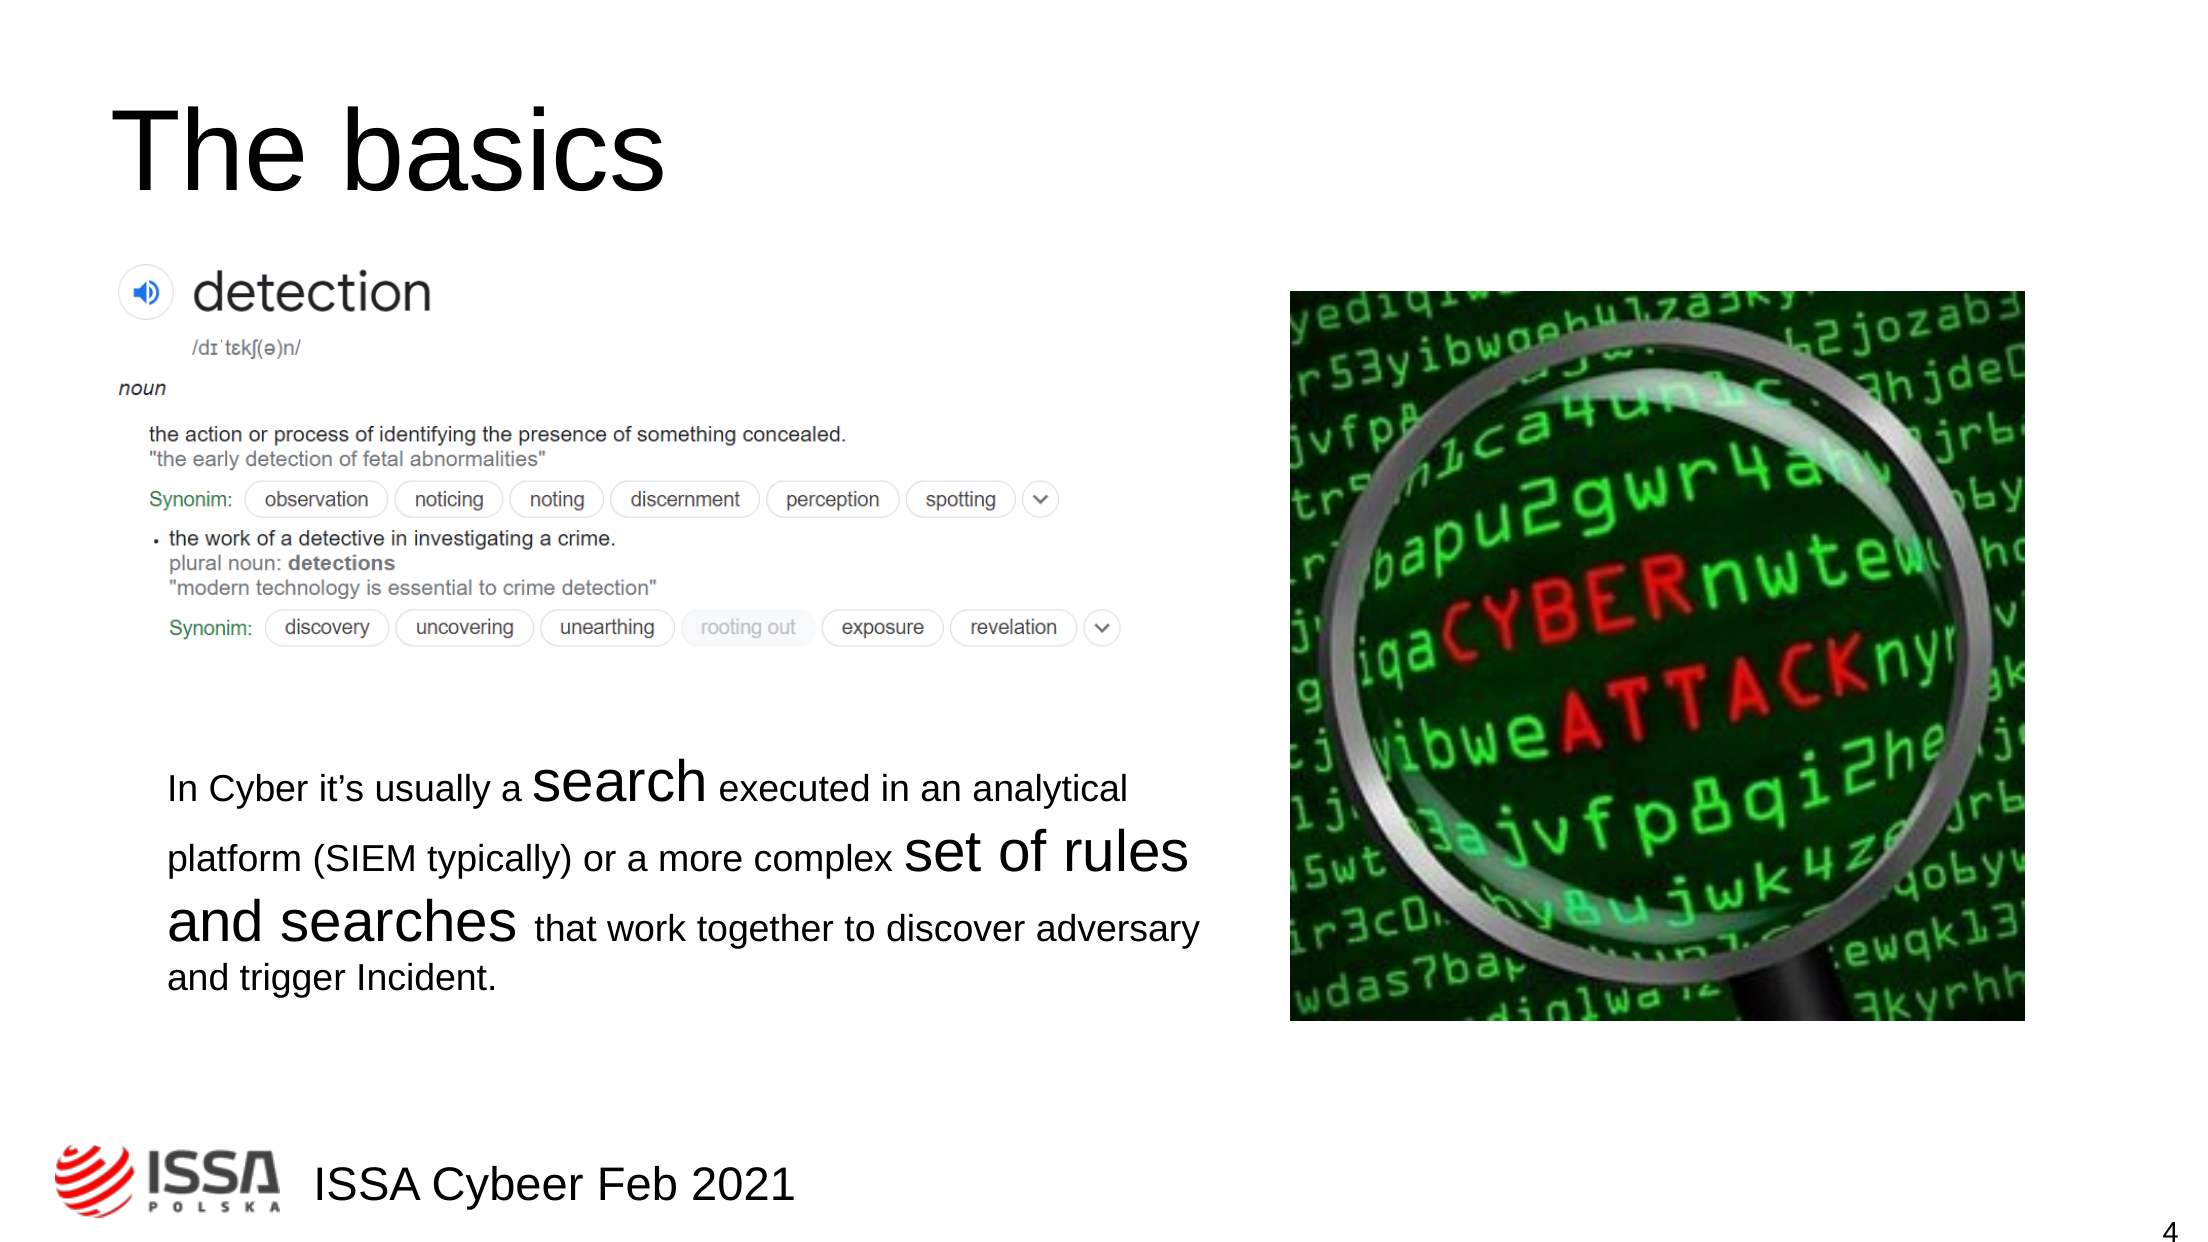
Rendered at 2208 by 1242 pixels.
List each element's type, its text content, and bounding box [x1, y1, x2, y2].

title The basics [110, 49, 2097, 257]
text_box In Cyber it’s usually a search executed in an analytical platform (SIEM typically) or a more complex set of rules and searches that work together to discover adversary and trigger Incident. [152, 735, 1260, 1006]
picture [55, 1145, 280, 1218]
picture [1289, 291, 2026, 1021]
picture [110, 256, 1138, 665]
